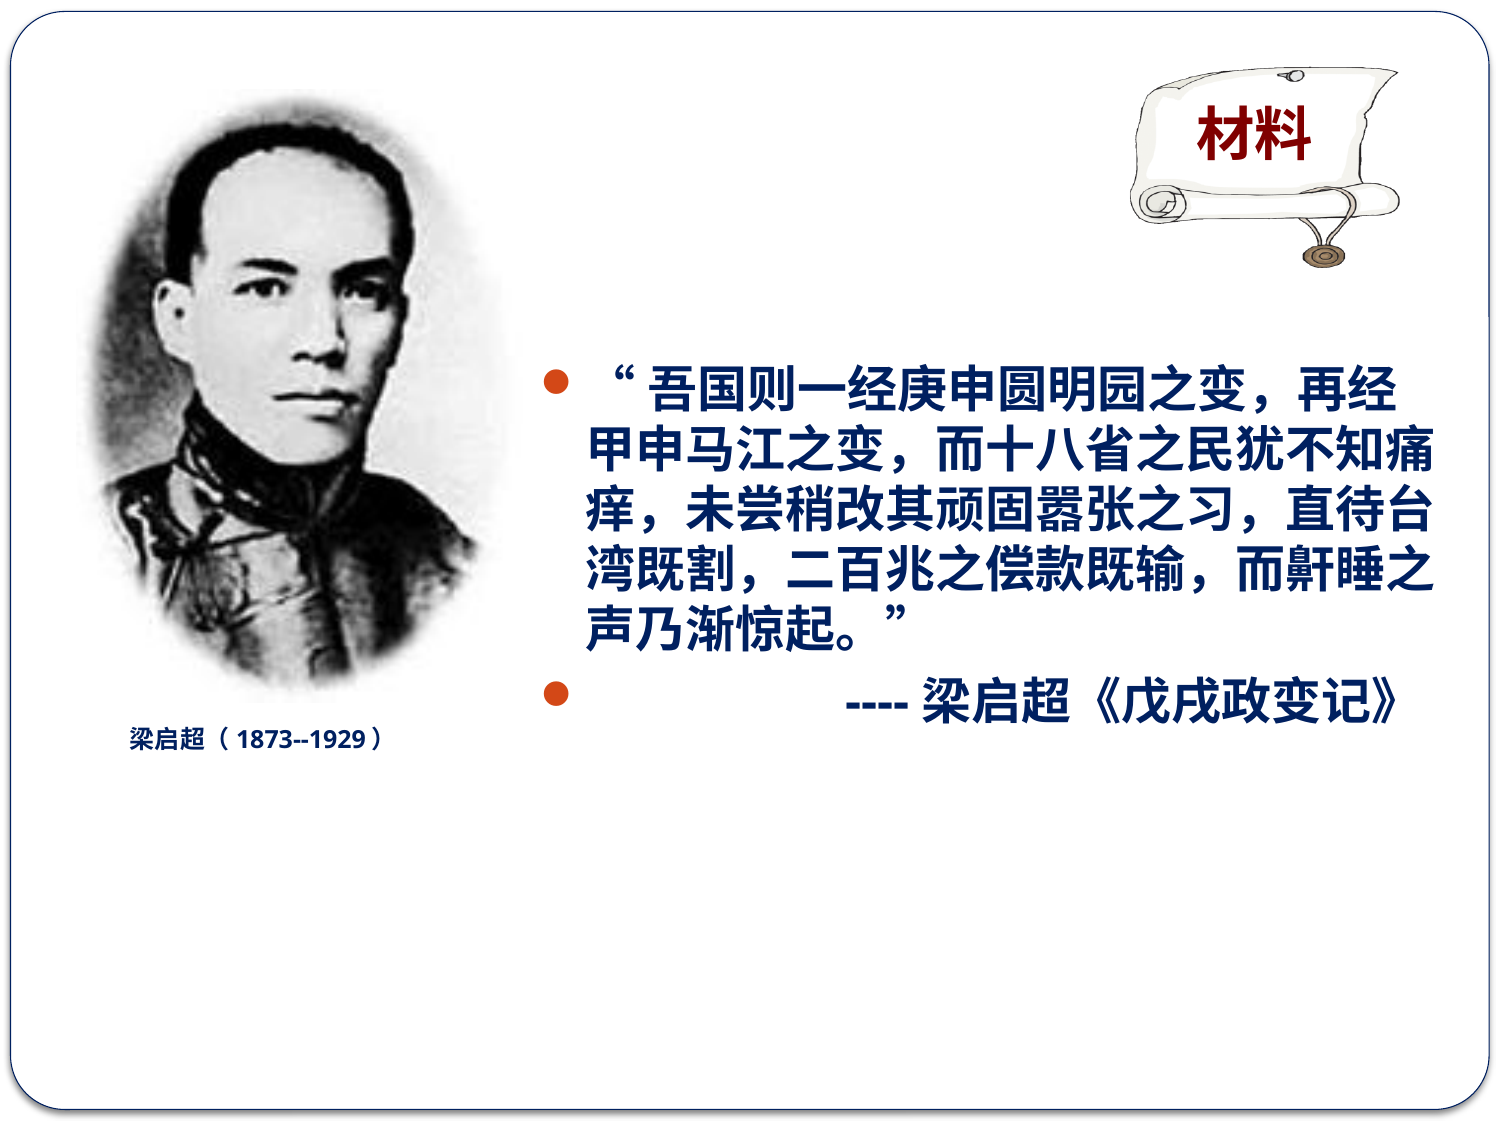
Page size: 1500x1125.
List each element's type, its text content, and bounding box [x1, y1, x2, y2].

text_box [1127, 66, 1400, 268]
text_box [76, 89, 523, 762]
list “吾国则一经庚申圆明园之变，再经甲申马江之变，而十八省之民犹不知痛痒，未尝稍改其顽固嚣张之习，直待台湾既割，二百兆之偿款既输，而鼾睡之声乃渐惊起。” ----梁启超《戊戌政变记》 [525, 349, 1459, 776]
